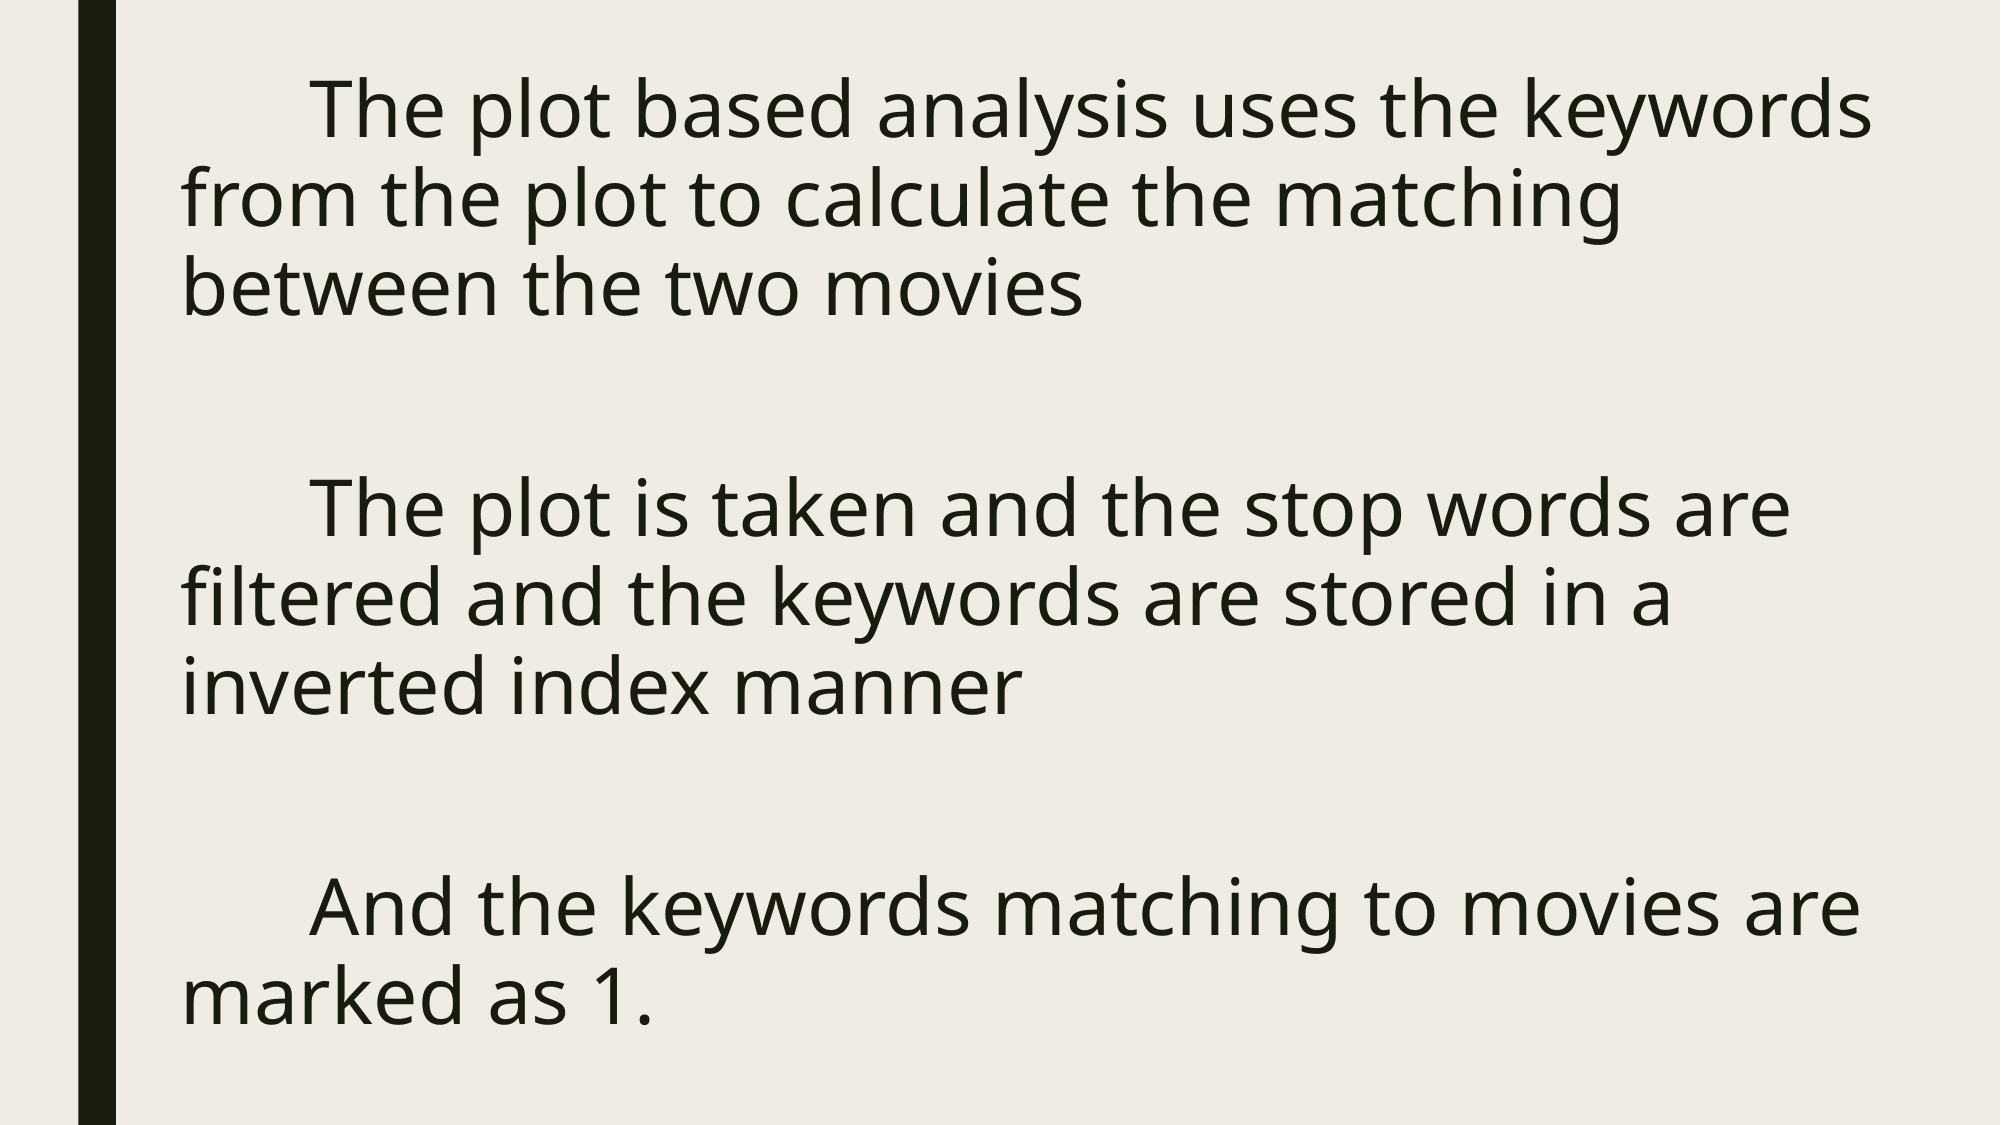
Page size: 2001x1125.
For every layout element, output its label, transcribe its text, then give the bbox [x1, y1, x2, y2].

list The plot based analysis uses the keywords from the plot to calculate the matching between the two movies The plot is taken and the stop words are filtered and the keywords are stored in a inverted index manner And the keywords matching to movies are marked as 1. [165, 58, 1934, 1051]
